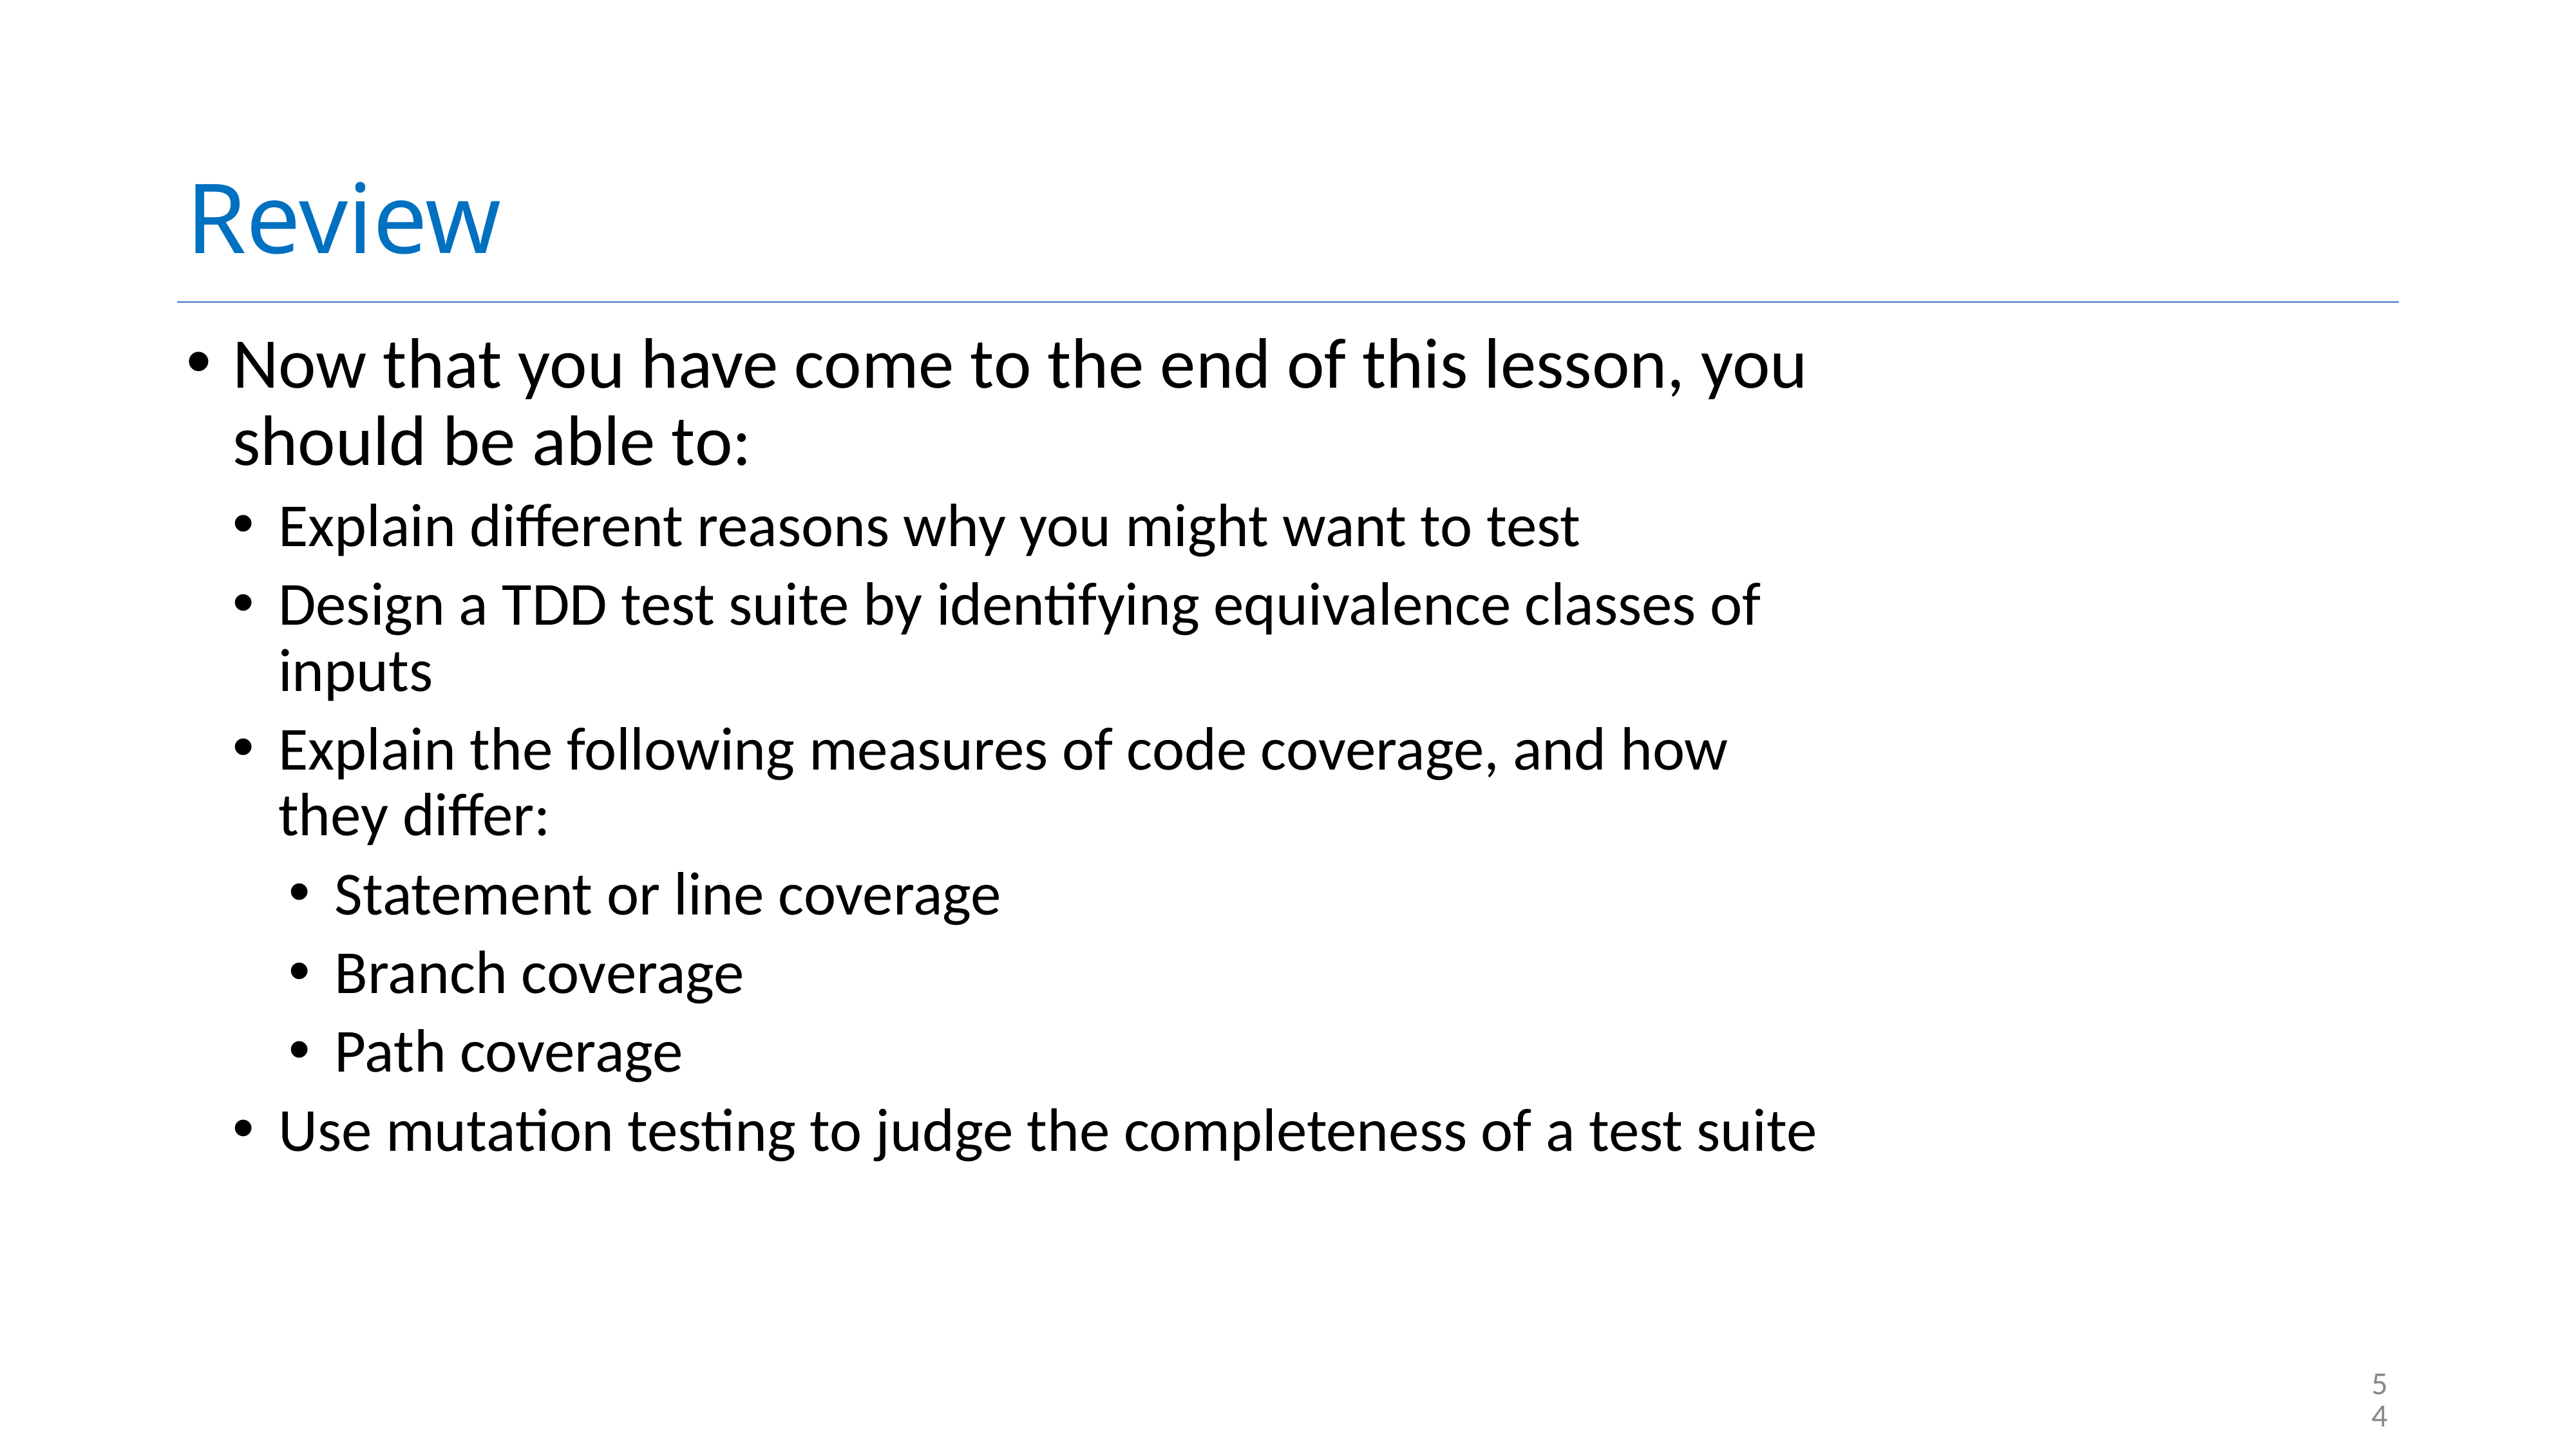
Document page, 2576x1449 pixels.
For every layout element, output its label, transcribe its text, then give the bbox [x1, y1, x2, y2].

list Now that you have come to the end of this lesson, you should be able to: Explain different reasons why you might want to test Design a TDD test suite by identifying equivalence classes of inputs Explain the following measures of code coverage, and how they differ: Statement or line coverage Branch coverage Path coverage Use mutation testing to judge the completeness of a test suite [176, 316, 1845, 1238]
slide_number 54 [2360, 1355, 2400, 1408]
title Review [176, 3, 2400, 285]
